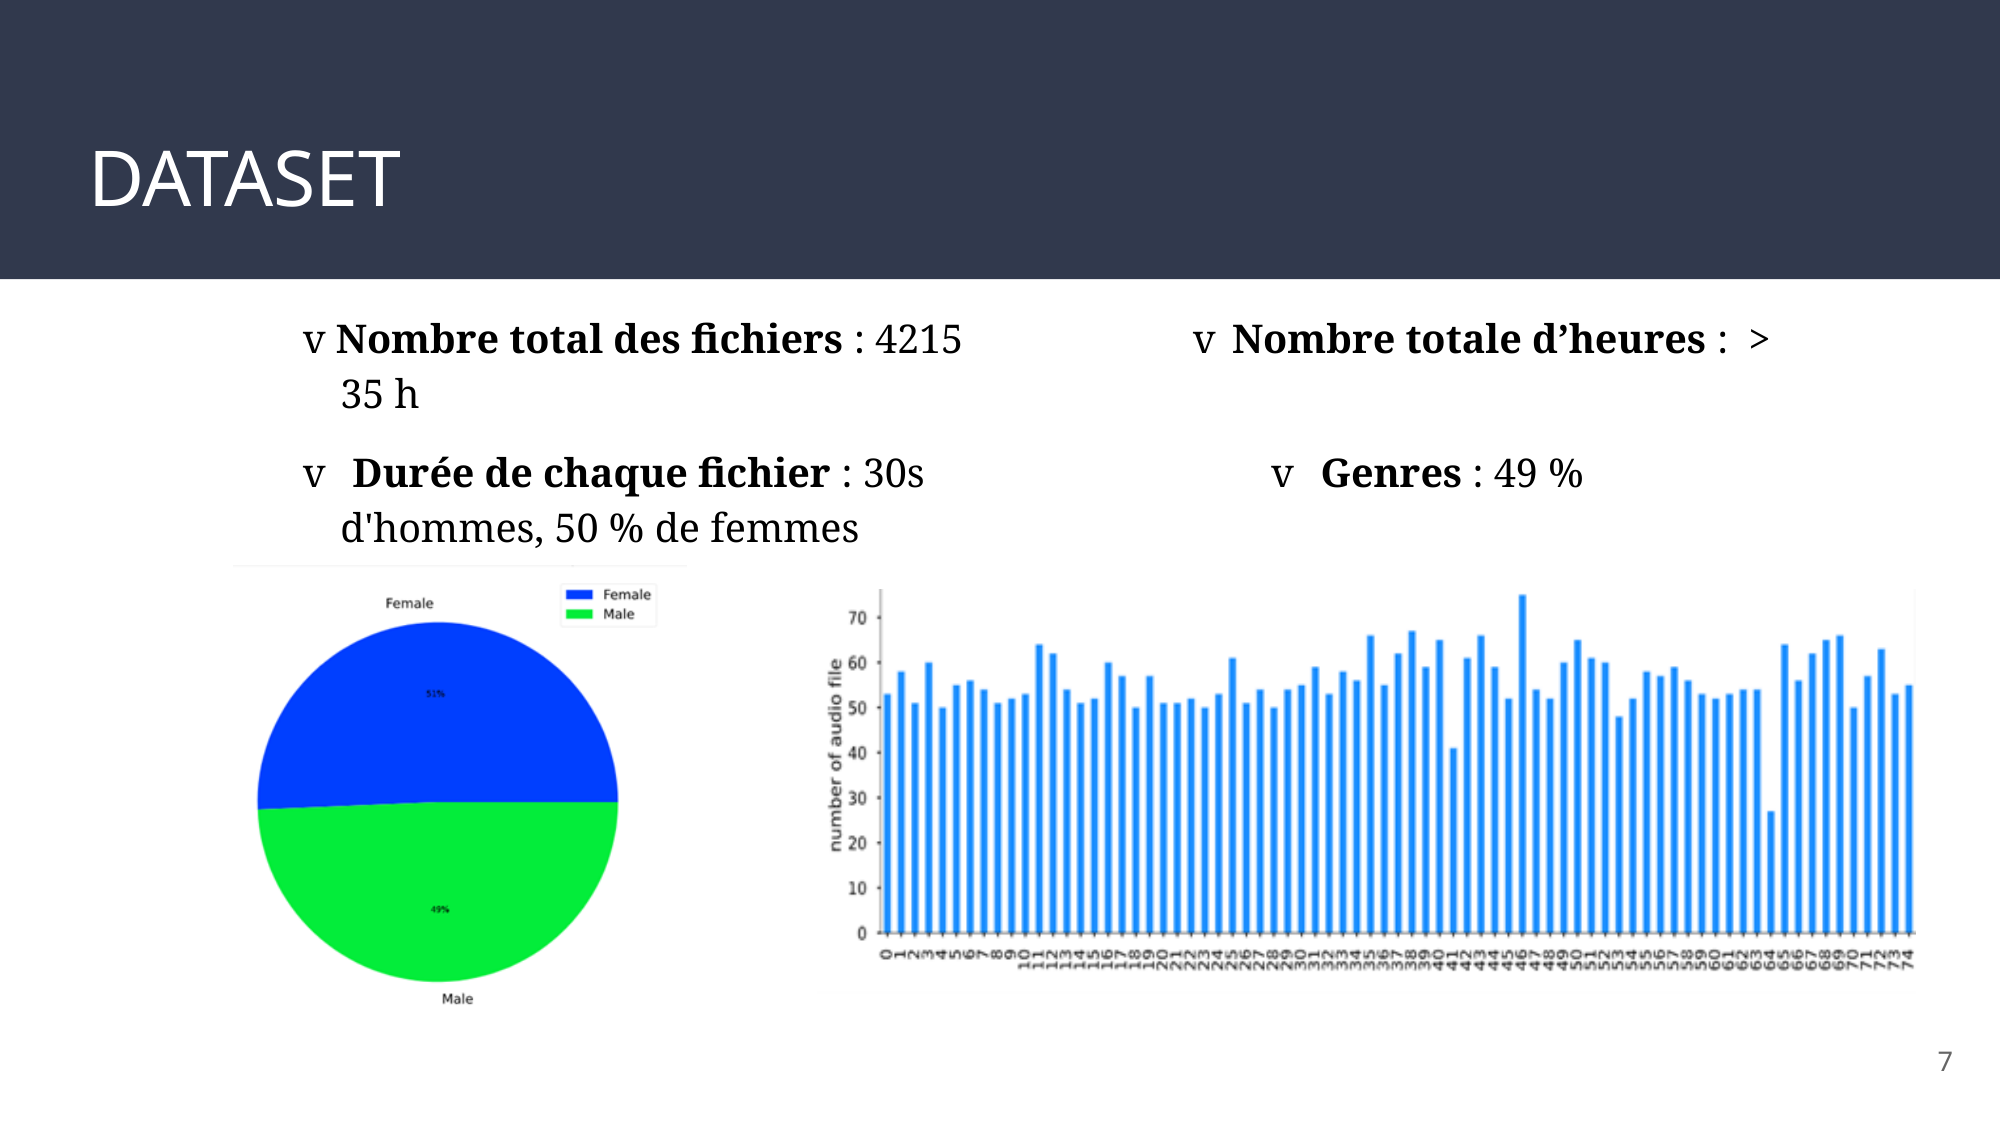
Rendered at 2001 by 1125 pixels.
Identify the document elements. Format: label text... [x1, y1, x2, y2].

title DATASET [68, 109, 1826, 246]
slide_number 7 [1853, 1019, 1974, 1106]
picture [232, 564, 687, 1021]
text_box v Nombre total des fichiers : 4215 v Nombre totale d’heures : > 35 h v Durée de chaque fichier : 30s v Genres : 49 % d'hommes, 50 % de femmes [191, 292, 1800, 557]
picture [817, 588, 1916, 994]
